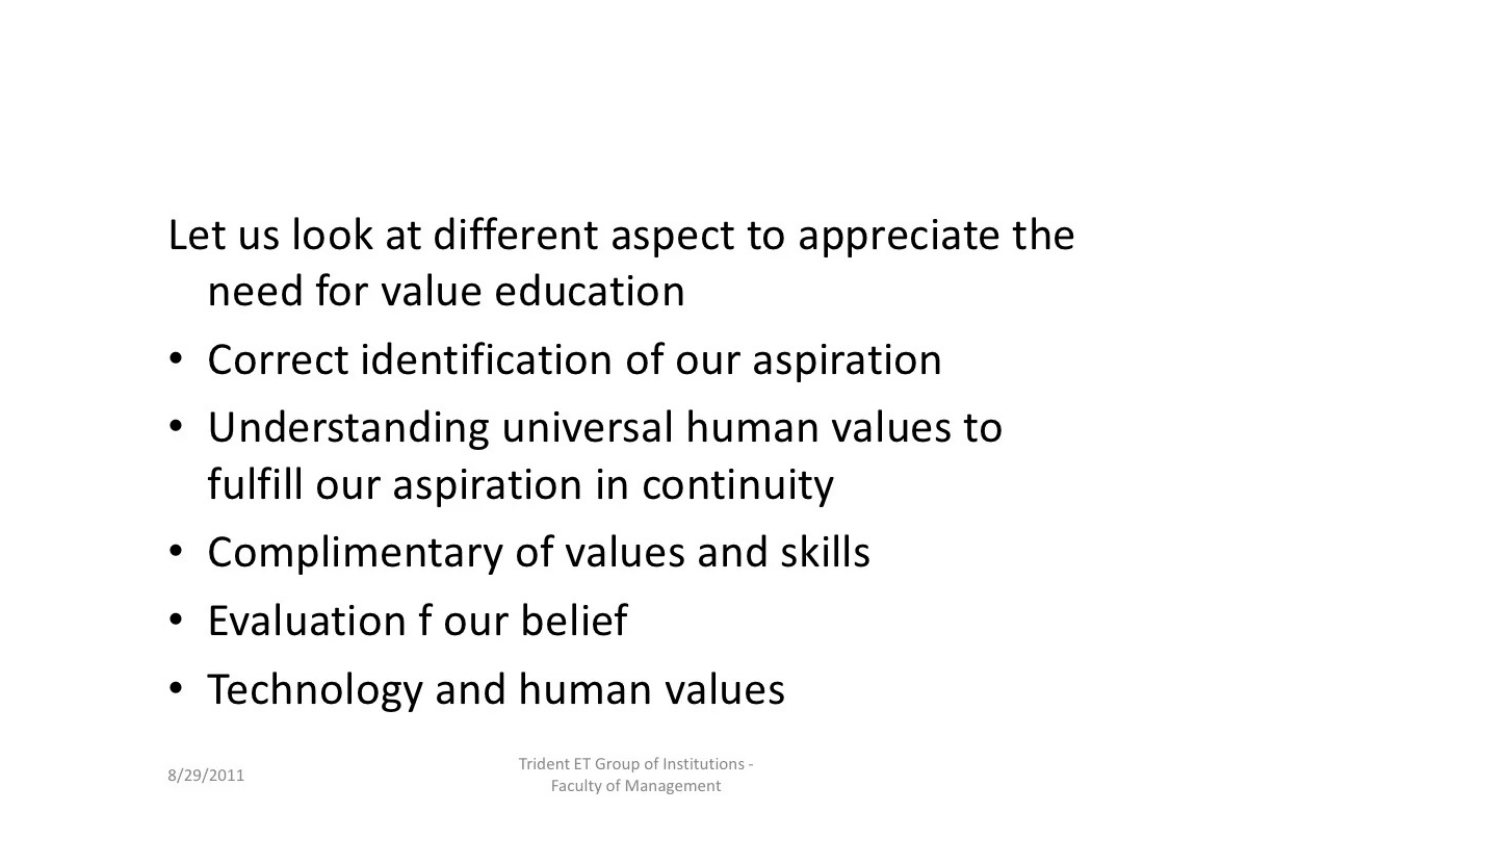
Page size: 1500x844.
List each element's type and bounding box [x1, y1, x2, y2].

picture [104, 13, 1169, 812]
